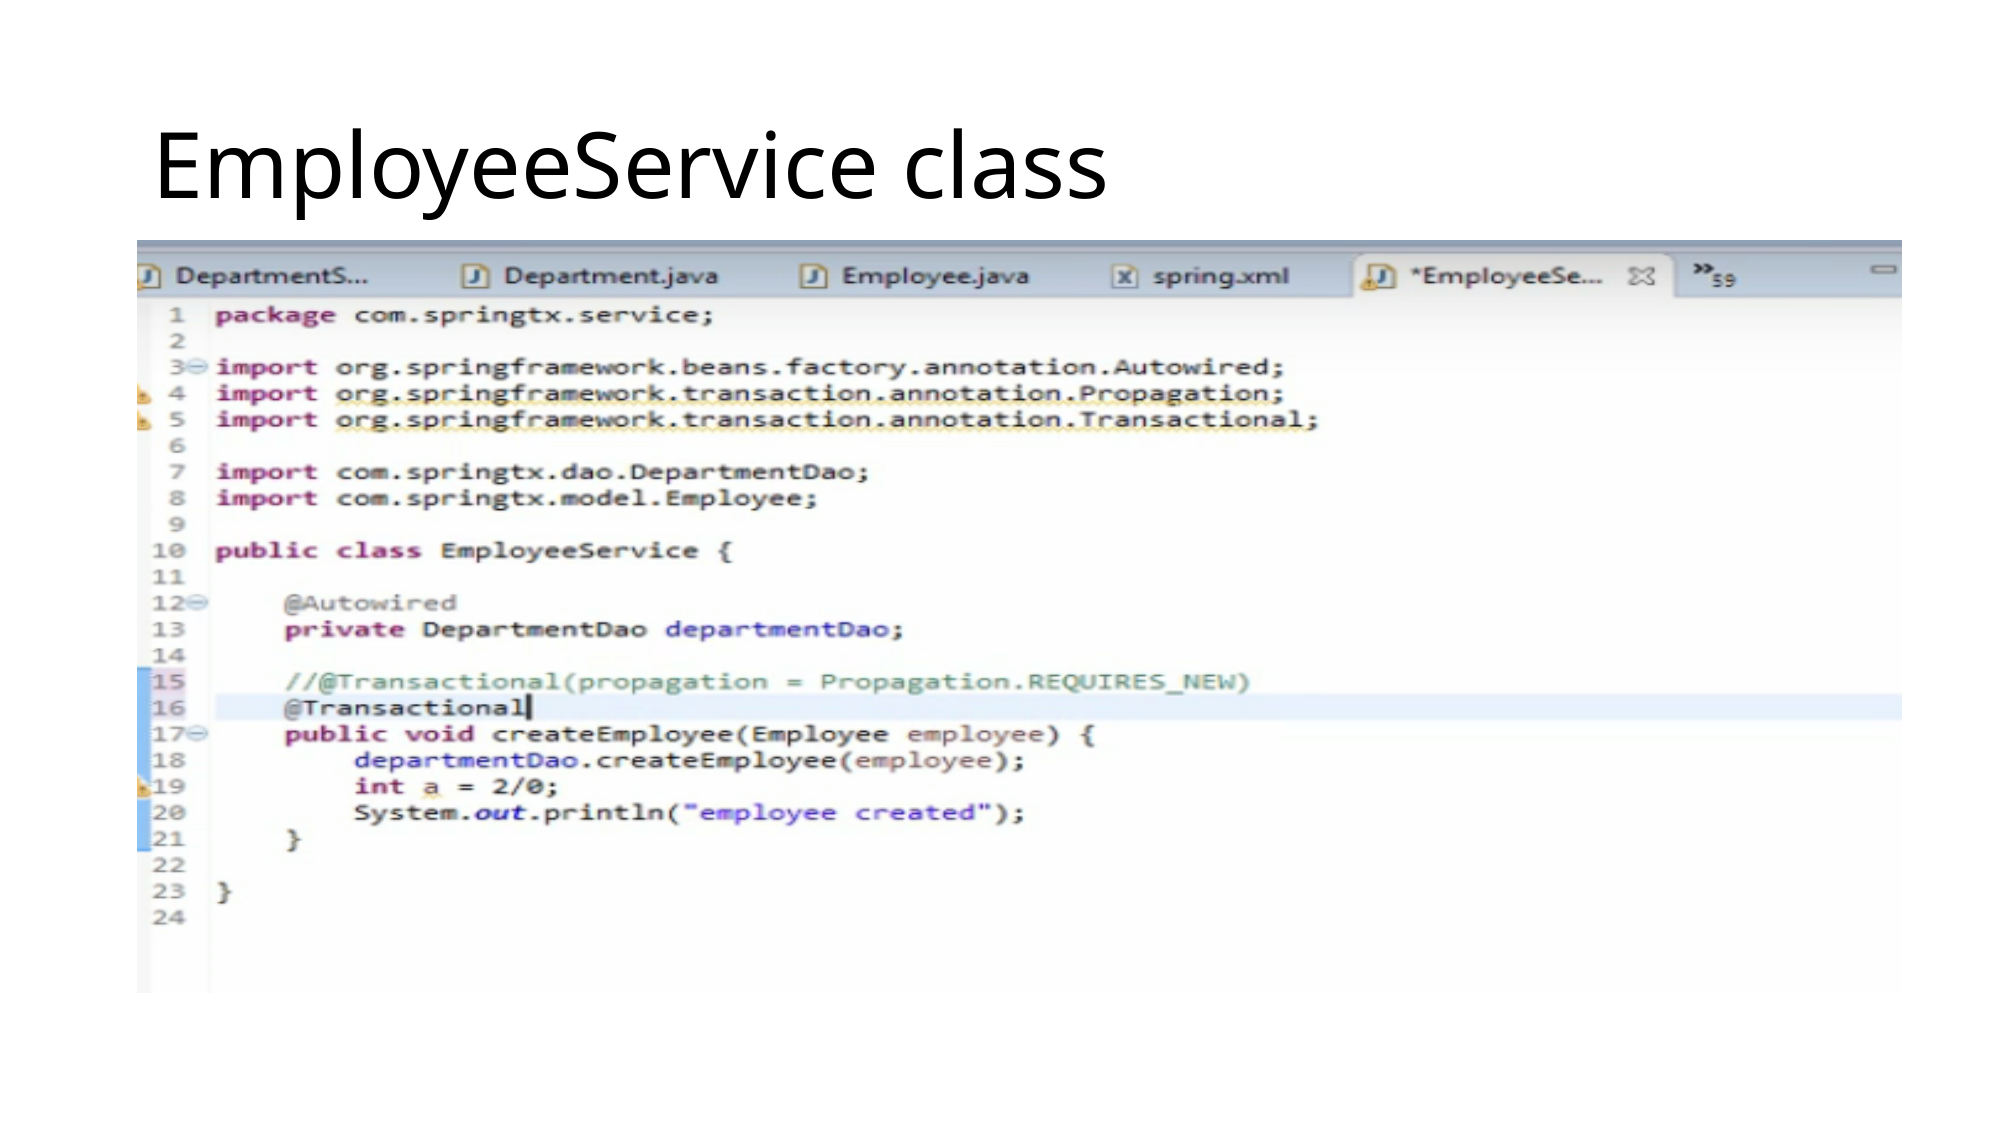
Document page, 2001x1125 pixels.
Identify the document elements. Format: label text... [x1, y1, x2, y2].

title EmployeeService class [137, 59, 1863, 240]
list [137, 240, 1902, 993]
